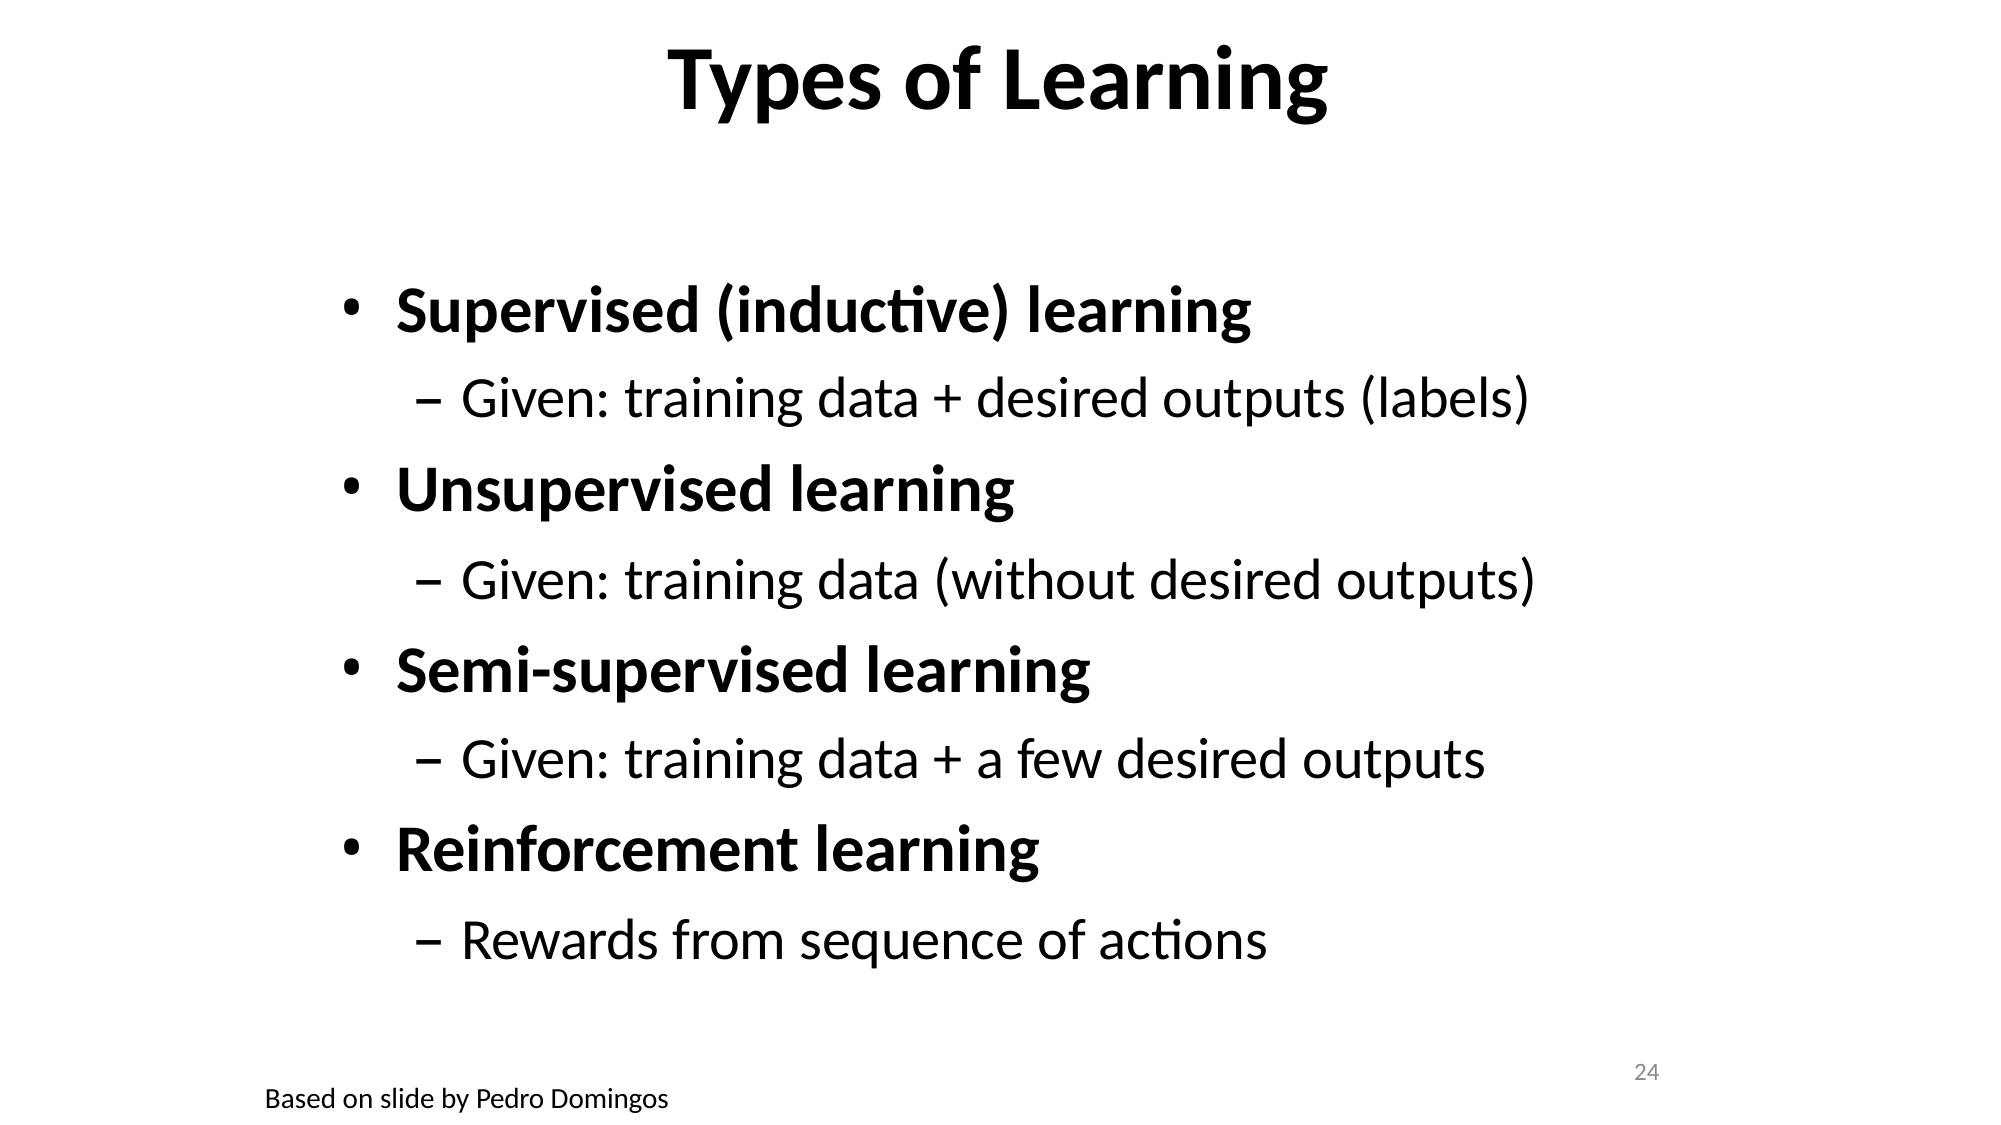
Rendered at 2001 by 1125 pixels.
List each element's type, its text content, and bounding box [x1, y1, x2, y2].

text_box Supervised (inductive) learning Given: training data + desired outputs (labels) Unsupervised learning Given: training data (without desired outputs) Semi-supervised learning Given: training data + a few desired outputs Reinforcement learning Rewards from sequence of actions [337, 248, 1550, 971]
title Types of Learning [665, 0, 1335, 167]
text_box 24 [1632, 1053, 1662, 1086]
text_box Based on slide by Pedro Domingos [262, 1077, 674, 1115]
